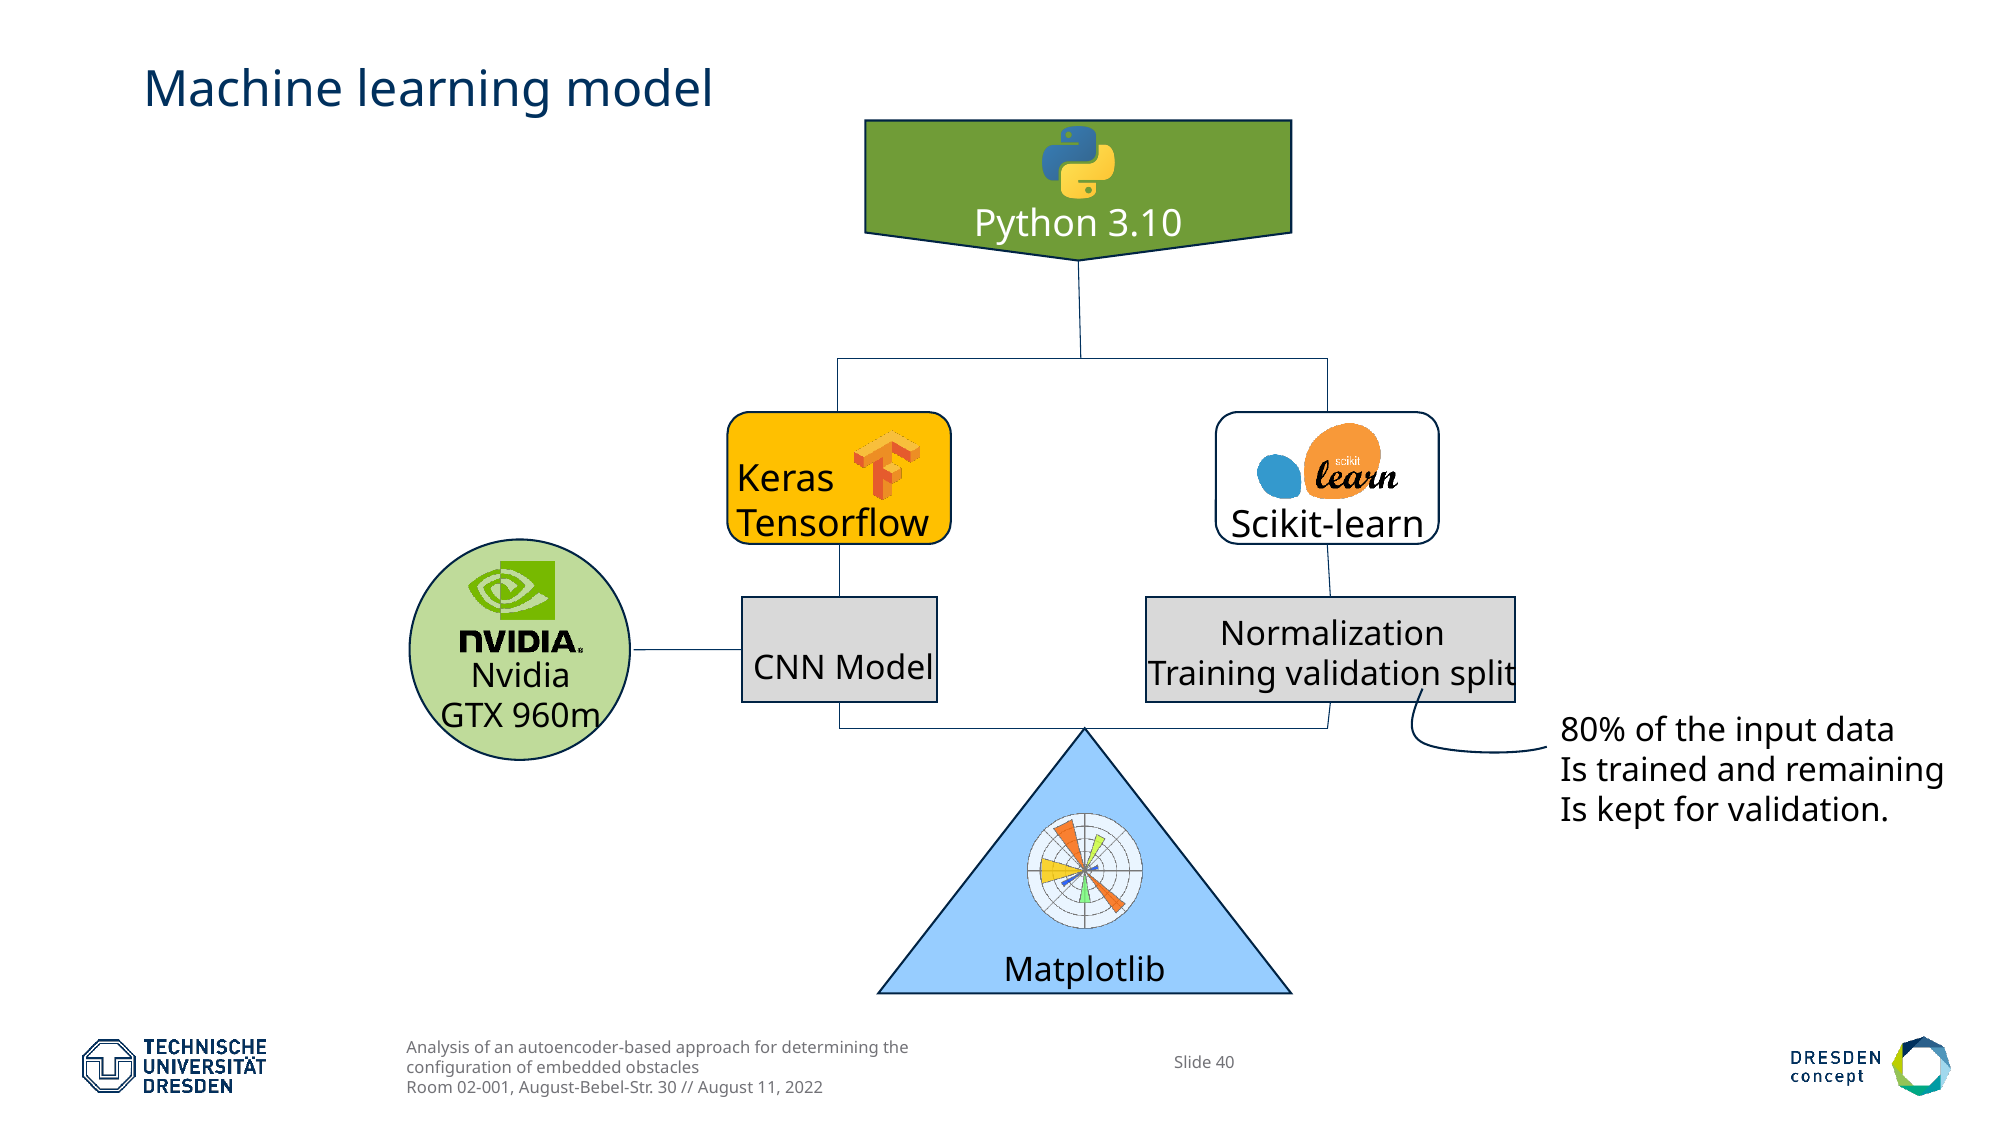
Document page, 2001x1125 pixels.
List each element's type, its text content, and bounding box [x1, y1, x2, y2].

picture [1042, 126, 1115, 199]
title Machine learning model [143, 56, 1880, 169]
text_box Scikit-learn [1215, 492, 1440, 552]
text_box Normalization Training validation split [1133, 603, 1532, 700]
text_box 80% of the input data Is trained and remaining Is kept for validation. [1545, 700, 1970, 836]
text_box Keras Tensorflow [721, 446, 972, 551]
text_box [1145, 596, 1516, 603]
picture [854, 430, 920, 500]
text_box [726, 411, 952, 446]
text_box [457, 742, 582, 761]
text_box CNN Model [738, 638, 949, 694]
text_box [1410, 688, 1545, 754]
text_box Matplotlib [876, 729, 1294, 995]
picture [1257, 423, 1398, 499]
picture [1026, 812, 1143, 929]
text_box Nvidia GTX 960m [425, 646, 617, 742]
text_box [741, 596, 938, 638]
picture [1791, 1036, 1951, 1096]
text_box Python 3.10 [864, 119, 1293, 262]
text_box [1214, 411, 1440, 526]
picture [82, 1039, 266, 1093]
picture [460, 561, 583, 653]
text_box [741, 694, 938, 703]
text_box [408, 538, 631, 708]
